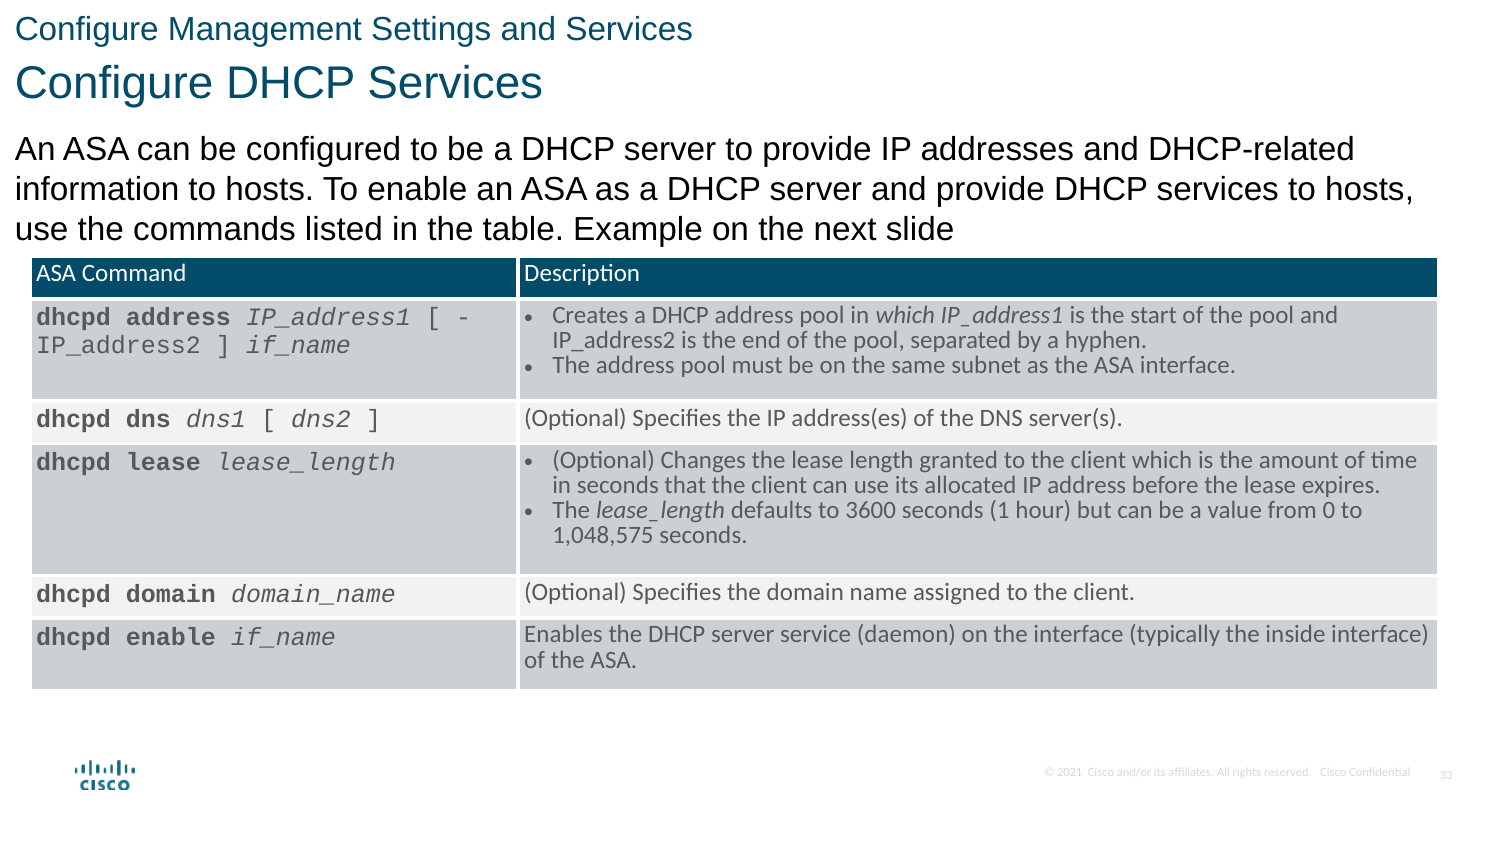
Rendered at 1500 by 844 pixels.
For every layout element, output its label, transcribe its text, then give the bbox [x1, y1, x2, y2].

text_box An ASA can be configured to be a DHCP server to provide IP addresses and DHCP-related information to hosts. To enable an ASA as a DHCP server and provide DHCP services to hosts, use the commands listed in the table. Example on the next slide [0, 119, 1485, 255]
table_cell Enables the DHCP server service (daemon) on the interface (typically the inside interface) of the ASA. [520, 620, 1437, 689]
table_cell dhcpd address IP_address1 [ -IP_address2 ] if_name [32, 301, 516, 399]
table_header Description [520, 258, 1437, 297]
table_cell (Optional) Changes the lease length granted to the client which is the amount of time in seconds that the client can use its allocated IP address before the lease expires. The lease_length defaults to 3600 seconds (1 hour) but can be a value from 0 to 1,048,575 seconds. [520, 445, 1437, 574]
table_cell dhcpd domain domain_name [32, 577, 516, 616]
table_cell (Optional) Specifies the domain name assigned to the client. [520, 577, 1437, 616]
list Configure Management Settings and Services [0, 0, 1500, 45]
table_cell (Optional) Specifies the IP address(es) of the DNS server(s). [520, 403, 1437, 442]
slide_number 33 [1425, 759, 1500, 797]
table_cell dhcpd enable if_name [32, 620, 516, 689]
list Configure DHCP Services [0, 45, 1500, 195]
table_cell dhcpd lease lease_length [32, 445, 516, 574]
table_cell dhcpd dns dns1 [ dns2 ] [32, 403, 516, 442]
table_cell Creates a DHCP address pool in which IP_address1 is the start of the pool and IP_address2 is the end of the pool, separated by a hyphen. The address pool must be on the same subnet as the ASA interface. [520, 301, 1437, 399]
picture [75, 759, 135, 790]
table_header ASA Command [32, 258, 516, 297]
